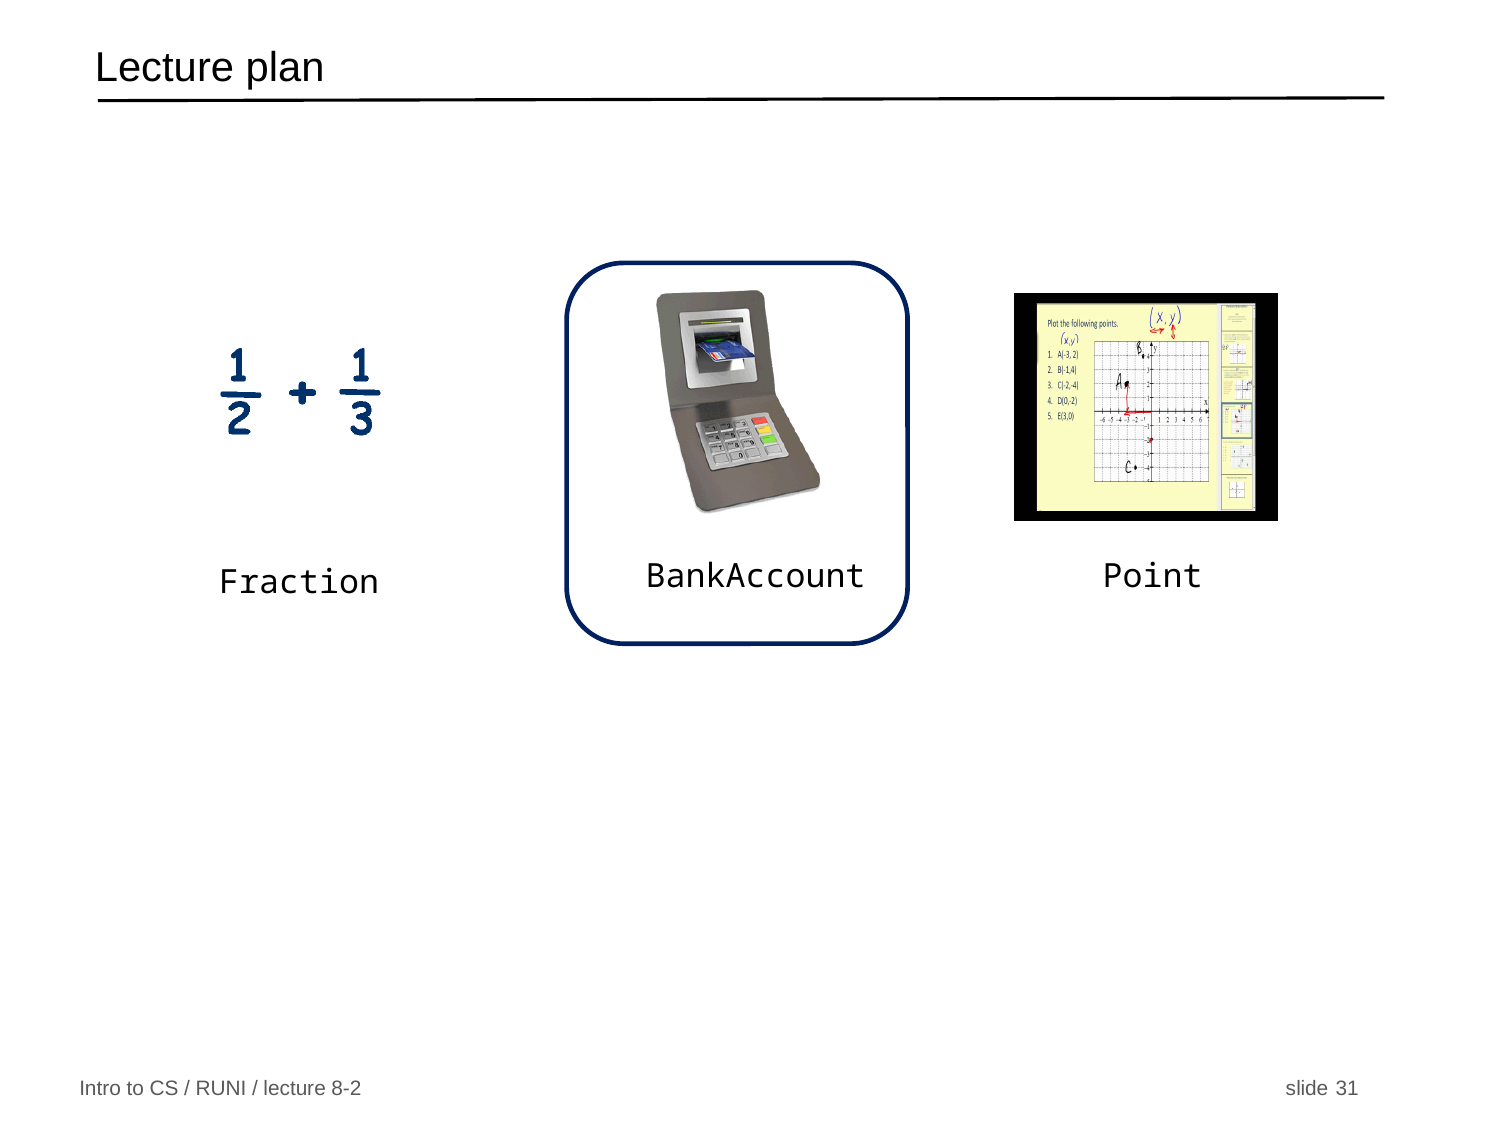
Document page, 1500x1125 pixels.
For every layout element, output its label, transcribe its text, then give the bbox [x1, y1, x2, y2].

picture [219, 340, 389, 441]
picture [650, 288, 824, 518]
text_box Point [1072, 547, 1396, 756]
text_box Fraction [189, 552, 513, 761]
text_box BankAccount [615, 547, 939, 756]
picture [1014, 293, 1278, 521]
text_box [566, 262, 908, 644]
title Lecture plan [79, 33, 1371, 109]
